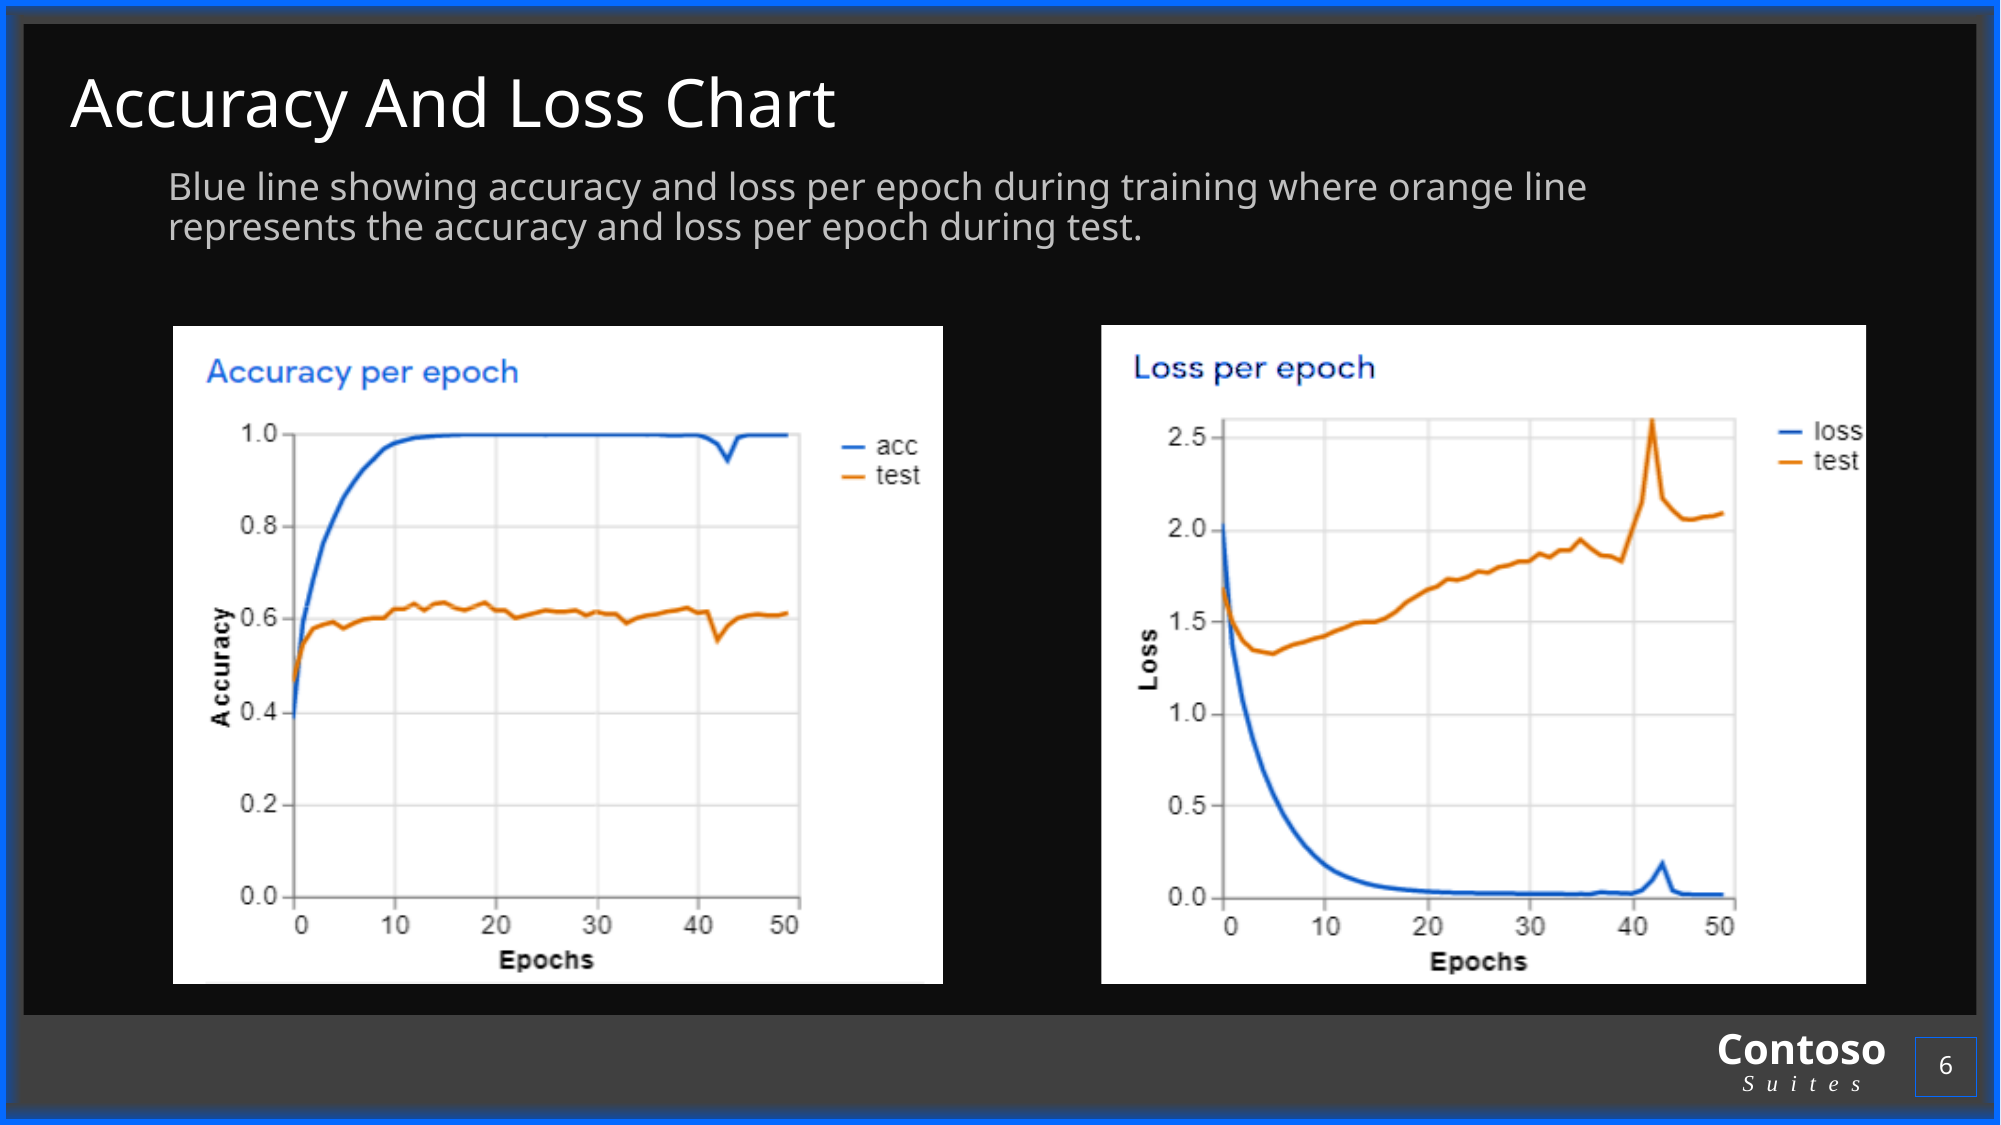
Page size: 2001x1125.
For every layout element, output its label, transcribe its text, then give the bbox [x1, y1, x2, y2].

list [1101, 325, 1867, 984]
list Blue line showing accuracy and loss per epoch during training where orange line represents the accuracy and loss per epoch during test. [167, 167, 1644, 265]
title Accuracy And Loss Chart [70, 70, 1932, 142]
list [173, 326, 943, 984]
slide_number 6 [1915, 1037, 1977, 1097]
